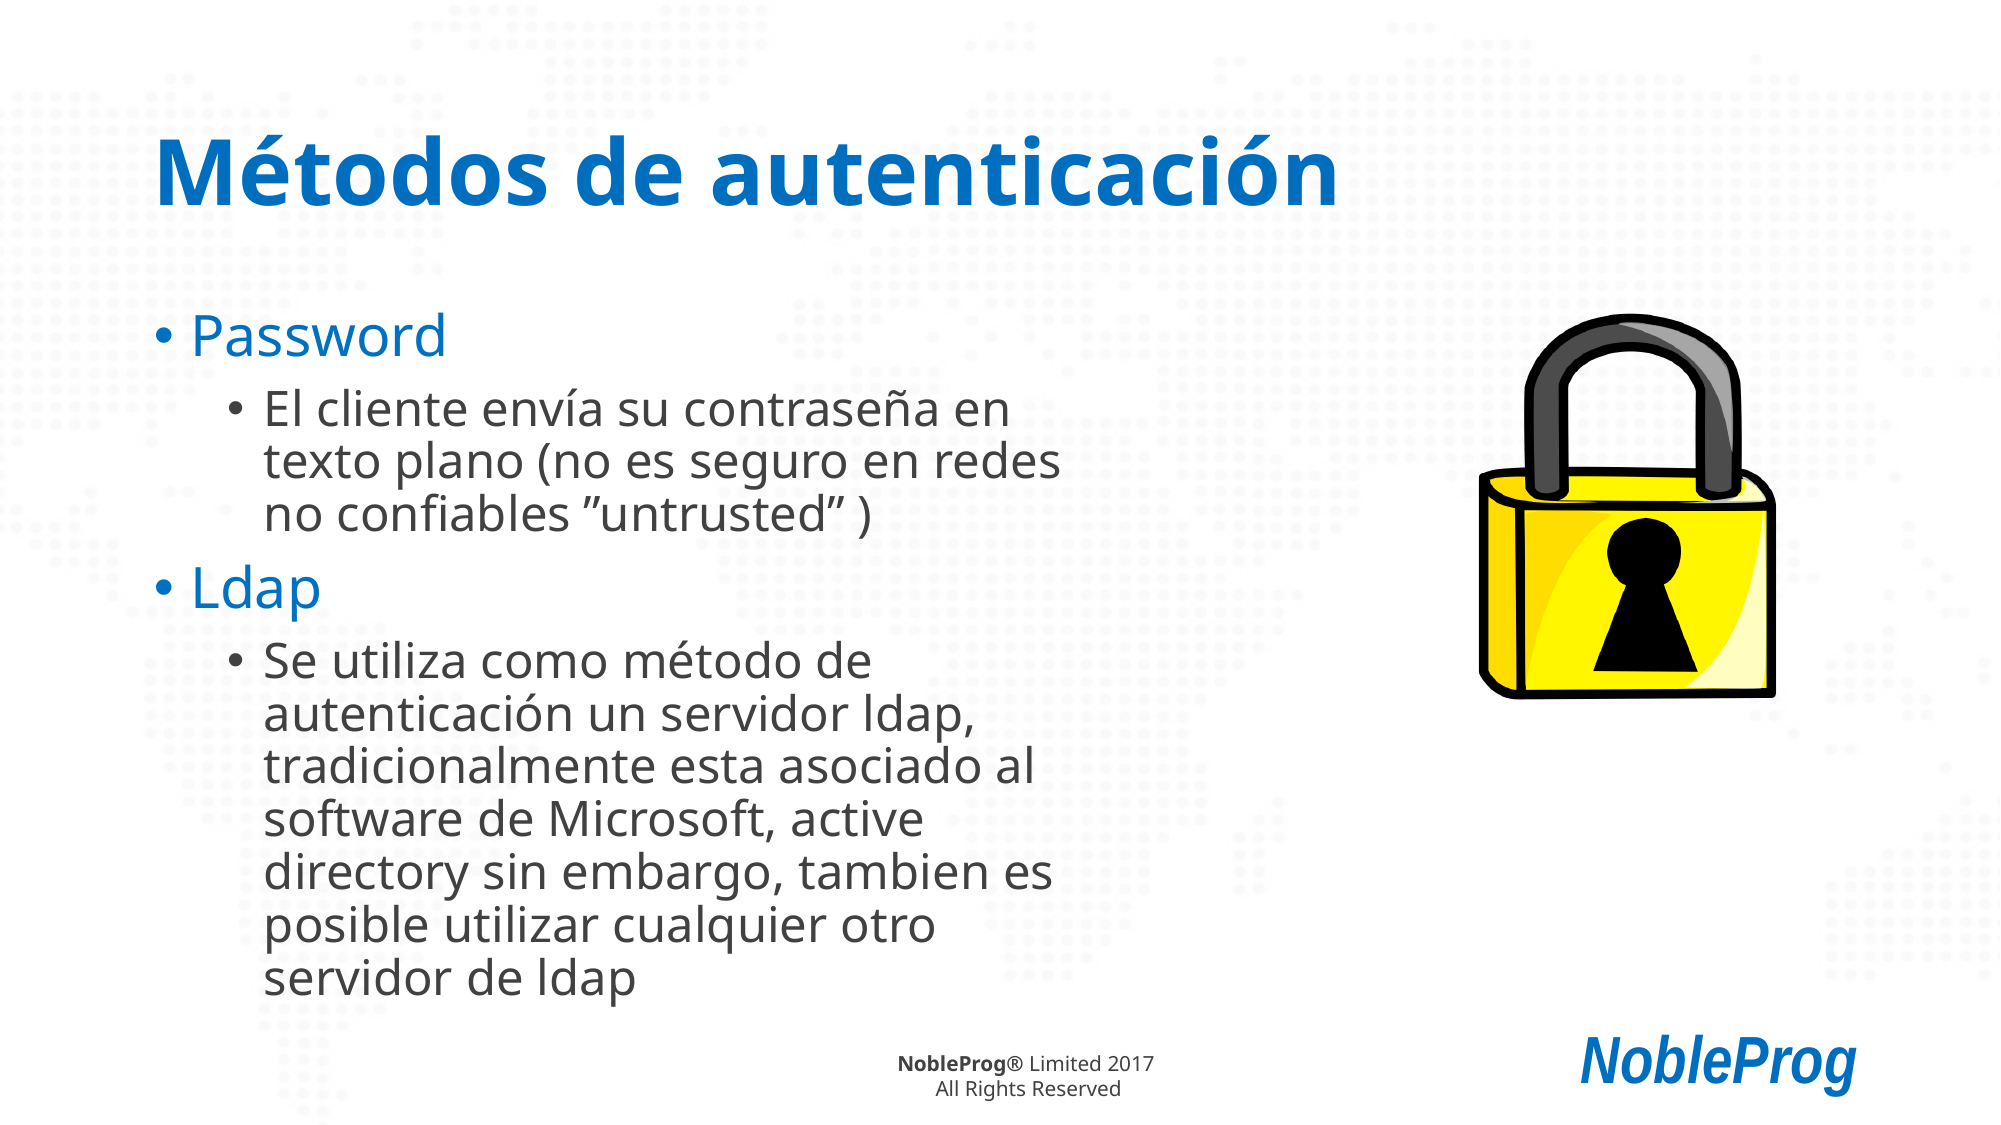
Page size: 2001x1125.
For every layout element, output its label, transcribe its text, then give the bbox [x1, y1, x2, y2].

title Métodos de autenticación [137, 59, 1863, 278]
list Password El cliente envía su contraseña en texto plano (no es seguro en redes no confiables ”untrusted” ) Ldap Se utiliza como método de autenticación un servidor ldap, tradicionalmente esta asociado al software de Microsoft, active directory sin embargo, tambien es posible utilizar cualquier otro servidor de ldap [138, 299, 1093, 1014]
picture [1383, 277, 1864, 758]
